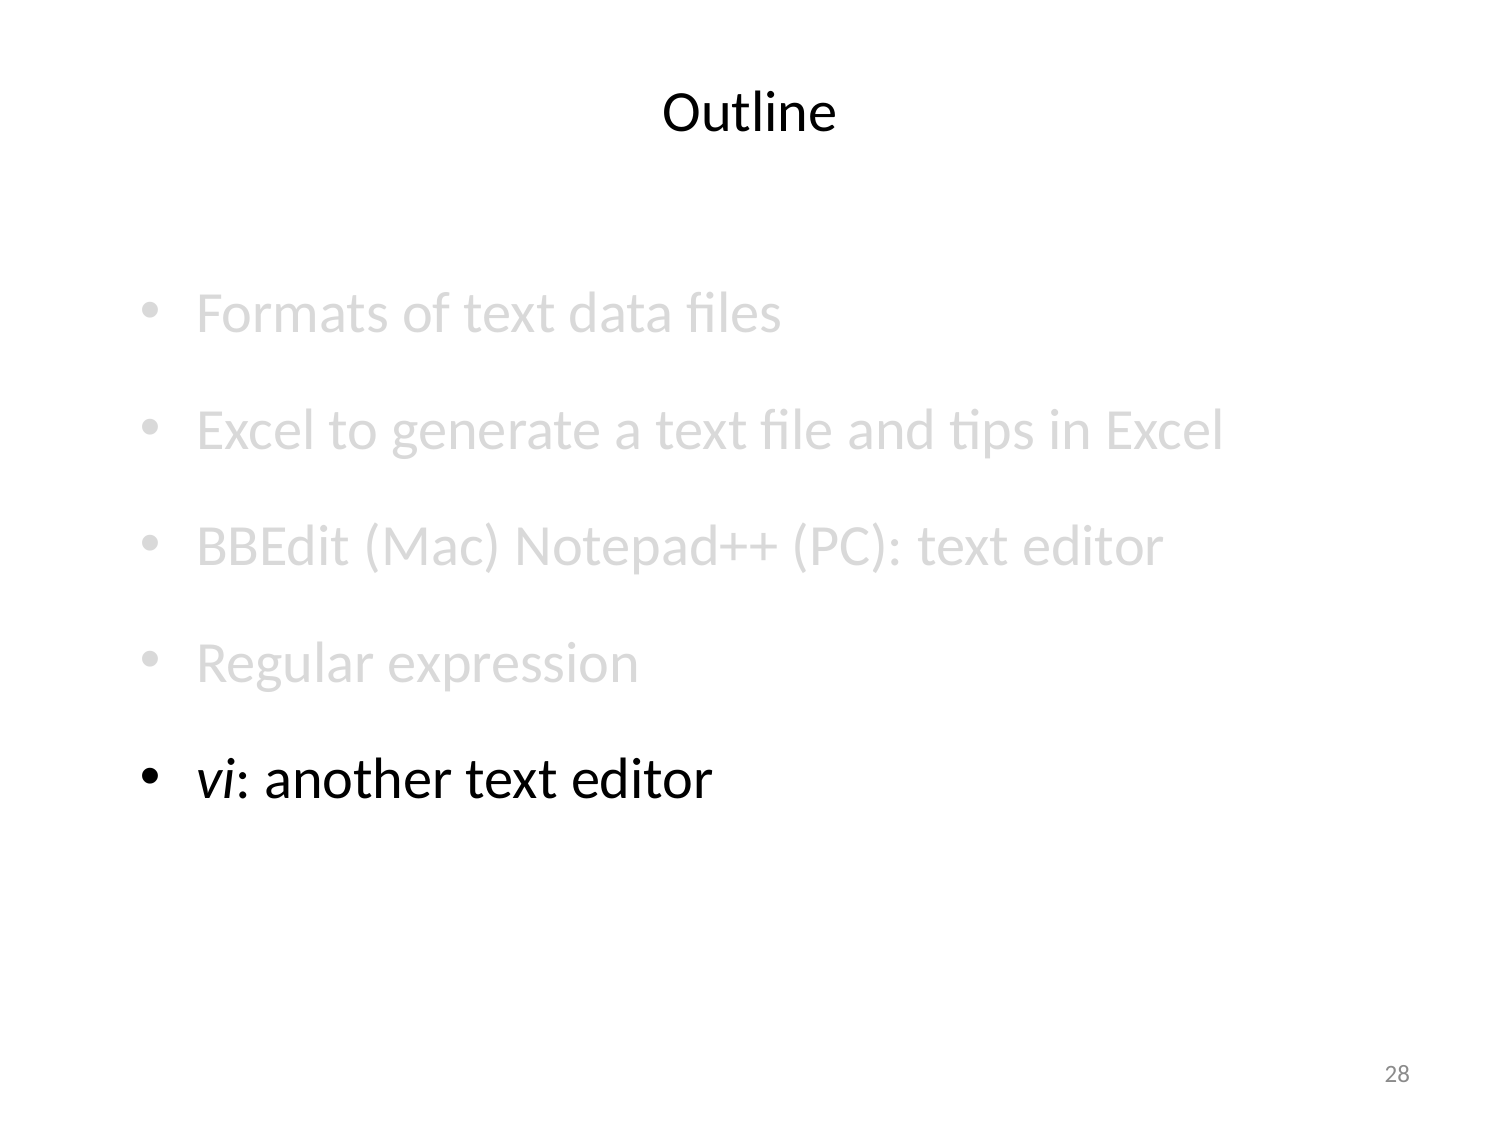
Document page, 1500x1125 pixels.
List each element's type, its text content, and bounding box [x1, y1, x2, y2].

slide_number 28 [1074, 1042, 1425, 1103]
list Formats of text data files Excel to generate a text file and tips in Excel BBEdit (Mac) Notepad++ (PC): text editor Regular expression vi: another text editor [124, 232, 1425, 872]
title Outline [75, 45, 1425, 172]
